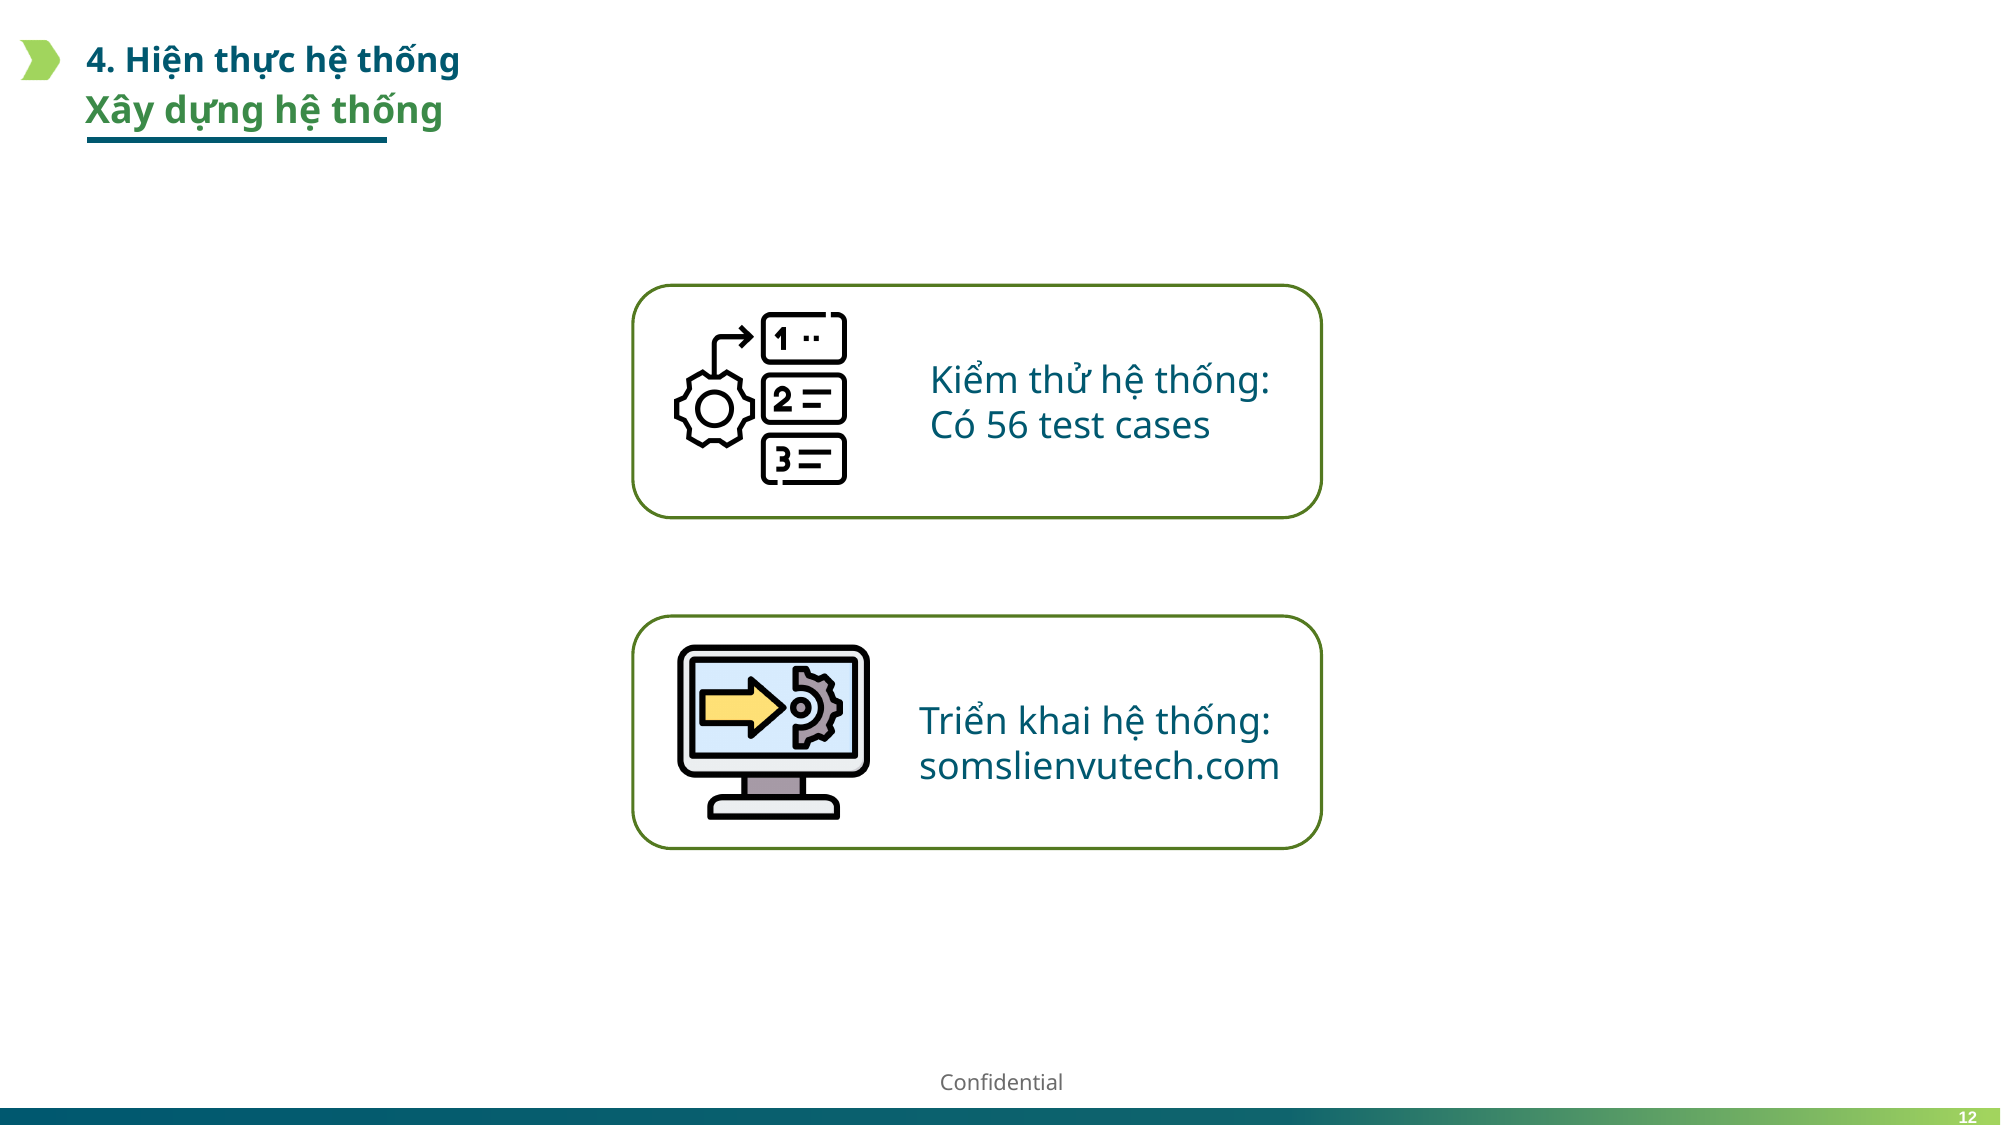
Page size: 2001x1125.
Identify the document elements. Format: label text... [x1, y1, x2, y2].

picture [333, 1108, 1924, 1125]
text_box Triển khai hệ thống: somslienvutech.com [904, 689, 1296, 795]
text_box Xây dựng hệ thống [71, 78, 1049, 139]
picture [674, 633, 873, 831]
slide_number 12 [1924, 1087, 2000, 1125]
picture [17, 37, 62, 81]
picture [674, 312, 847, 485]
text_box [631, 614, 1323, 850]
title 4. Hiện thực hệ thống [71, 35, 1532, 88]
text_box [631, 284, 1323, 519]
text_box Kiểm thử hệ thống: Có 56 test cases [914, 348, 1322, 454]
